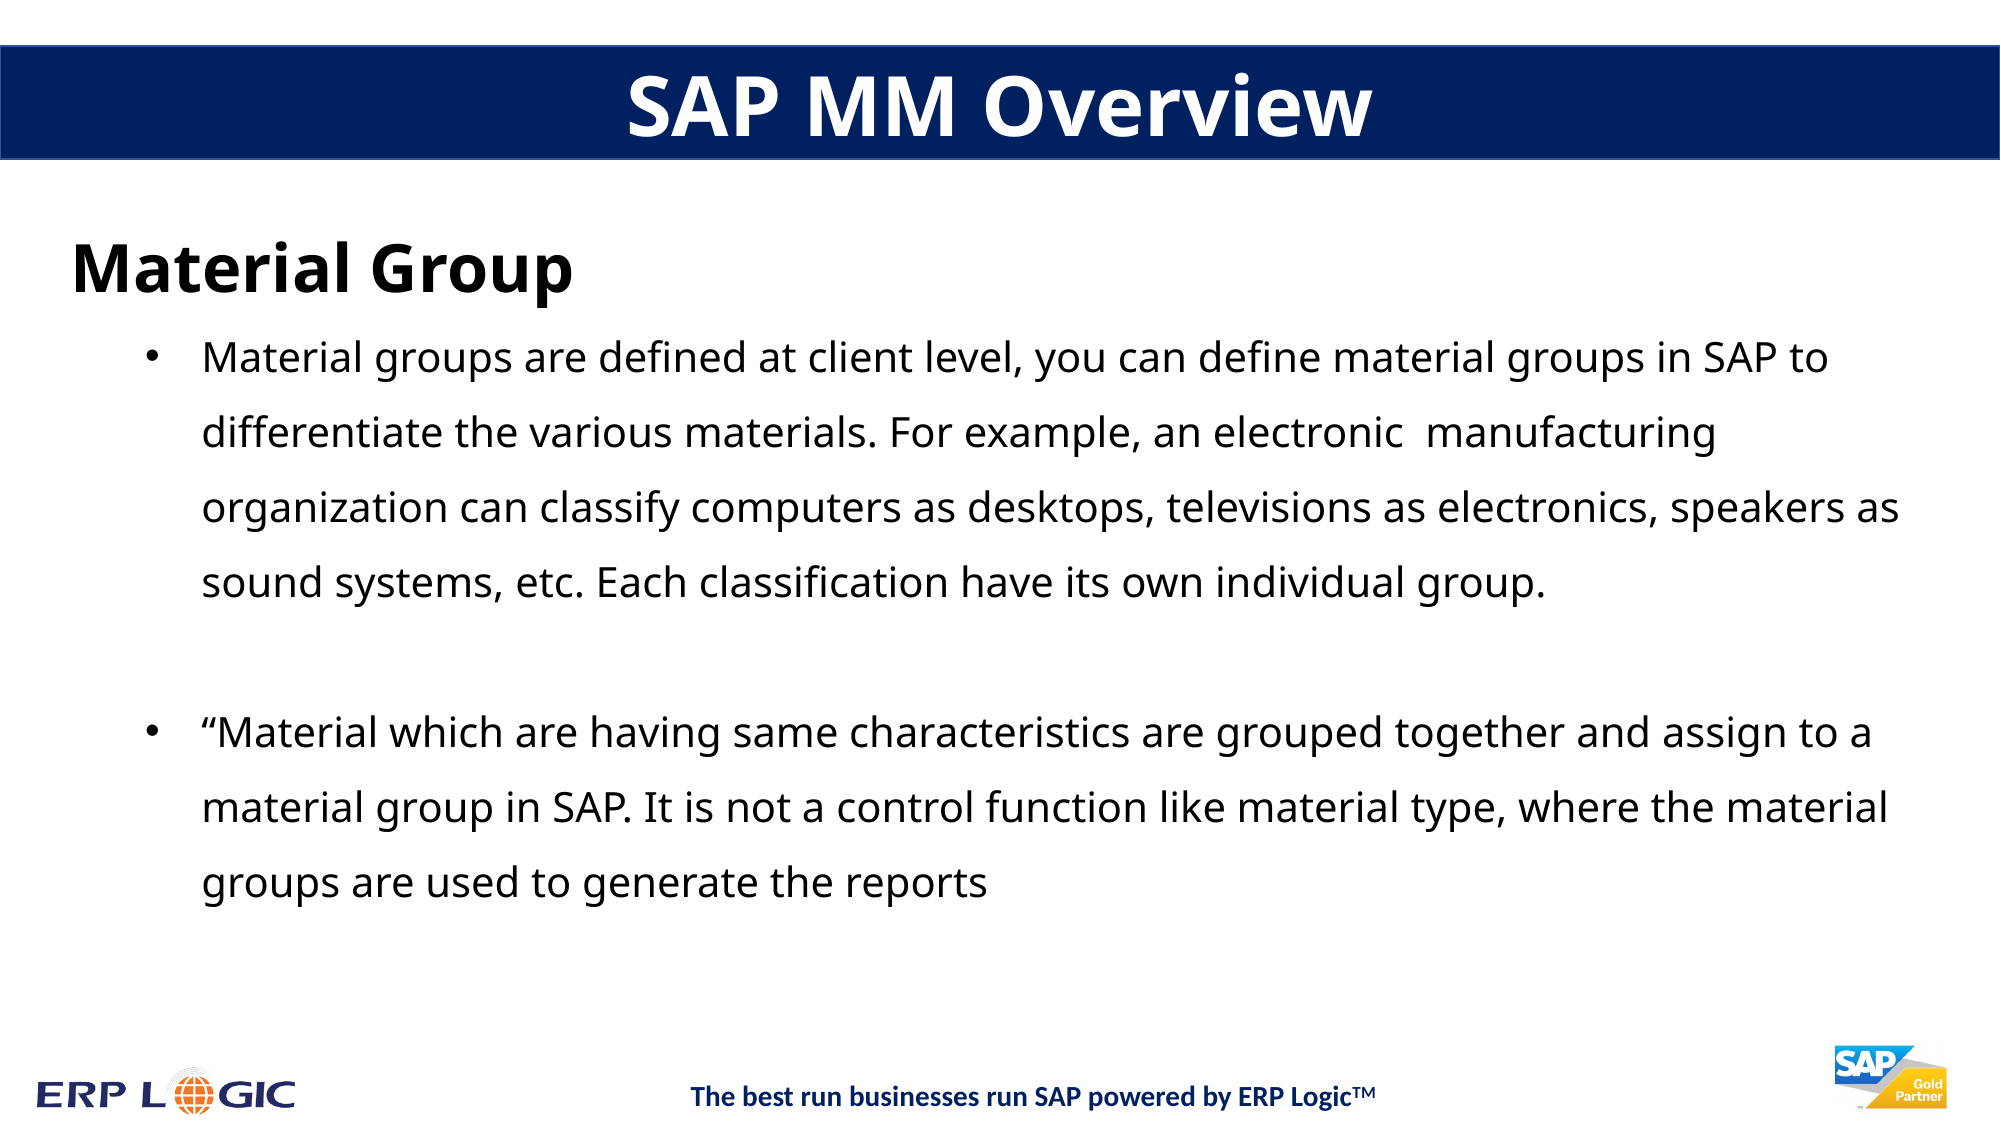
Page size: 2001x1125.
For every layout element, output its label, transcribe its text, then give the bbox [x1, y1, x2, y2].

text_box SAP MM Overview [0, 45, 2000, 160]
picture [1834, 1043, 1947, 1115]
text_box Material Group Material groups are defined at client level, you can define material groups in SAP to differentiate the various materials. For example, an electronic manufacturing organization can classify computers as desktops, televisions as electronics, speakers as sound systems, etc. Each classification have its own individual group. “Material which are having same characteristics are grouped together and assign to a material group in SAP. It is not a control function like material type, where the material groups are used to generate the reports [55, 218, 1945, 913]
picture [36, 1067, 295, 1115]
